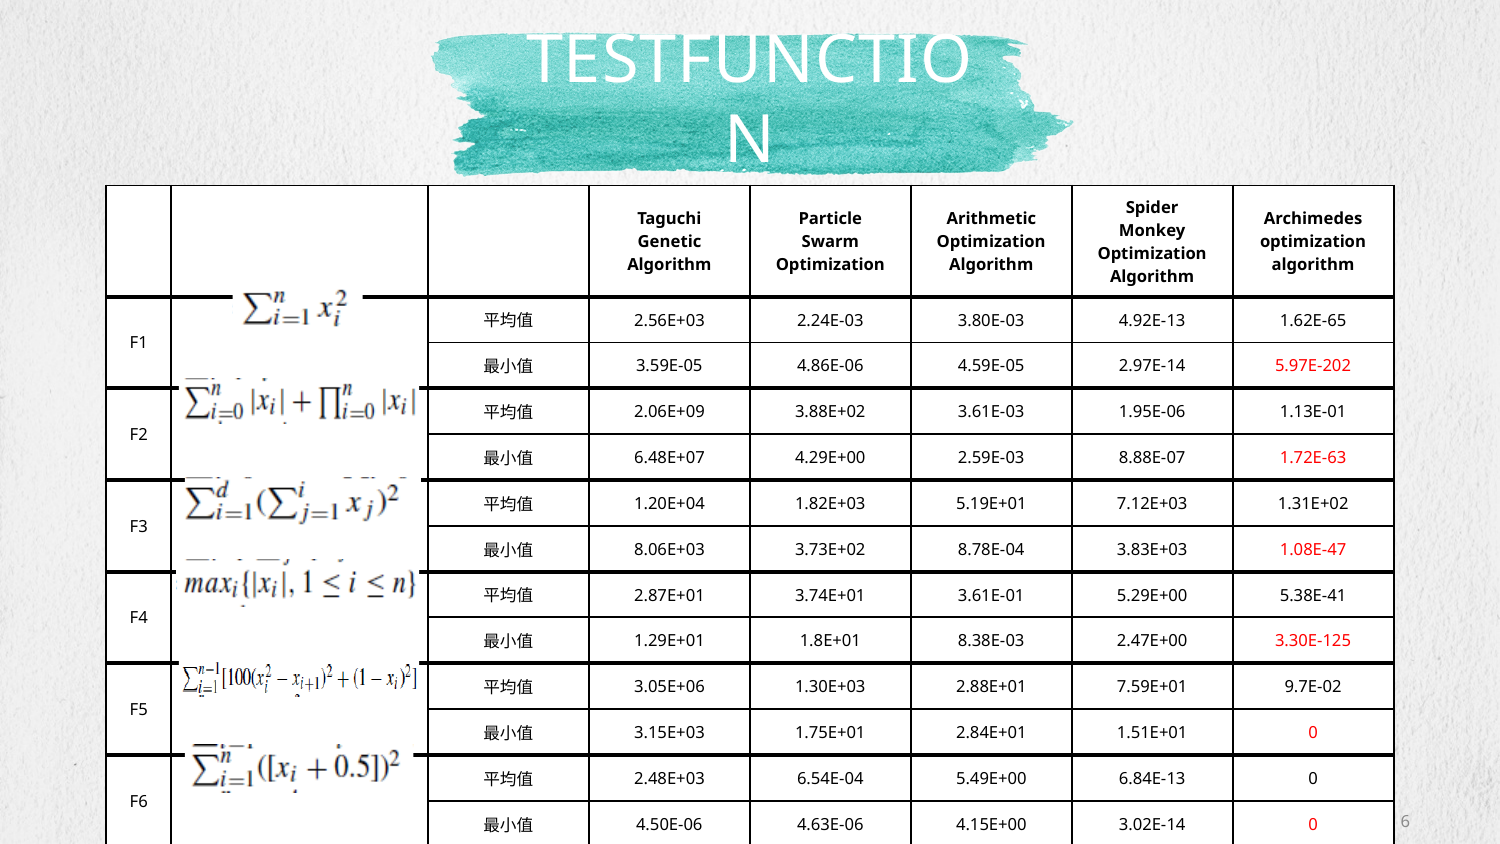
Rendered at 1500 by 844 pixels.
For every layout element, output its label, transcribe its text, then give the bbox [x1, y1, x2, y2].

table_cell F1 [107, 299, 170, 386]
table_cell 8.78E-04 [912, 527, 1071, 570]
table_cell 2.06E+09 [590, 390, 749, 433]
table_cell 3.74E+01 [751, 574, 910, 616]
table_header [107, 186, 170, 295]
table_cell 5.29E+00 [1073, 574, 1232, 616]
table_cell 3.15E+03 [590, 710, 749, 753]
table_cell 4.92E-13 [1073, 299, 1232, 342]
table_cell 最小值 [429, 802, 588, 844]
table_cell 4.29E+00 [751, 435, 910, 478]
table_header Particle Swarm Optimization [751, 186, 910, 295]
table_cell 3.02E-14 [1073, 802, 1232, 844]
table_header Archimedes optimization algorithm [1234, 186, 1393, 295]
table_cell 最小值 [429, 618, 588, 661]
table_cell 平均值 [429, 299, 588, 342]
picture [178, 378, 420, 427]
table_cell 8.88E-07 [1073, 435, 1232, 478]
table_cell 1.51E+01 [1073, 710, 1232, 753]
table_cell 1.08E-47 [1234, 527, 1393, 570]
table_cell F2 [107, 390, 170, 478]
table_cell 2.56E+03 [590, 299, 749, 342]
picture [184, 743, 414, 804]
table_cell 4.59E-05 [912, 343, 1071, 386]
table_cell [172, 665, 427, 753]
table_cell 2.87E+01 [590, 574, 749, 616]
table_cell 2.24E-03 [751, 299, 910, 342]
table_cell 1.95E-06 [1073, 390, 1232, 433]
table_cell 1.82E+03 [751, 482, 910, 525]
table_cell 5.49E+00 [912, 757, 1071, 800]
table_cell 3.61E-01 [912, 574, 1071, 616]
table_cell 0 [1234, 802, 1393, 844]
table_cell 平均值 [429, 482, 588, 525]
table_cell 4.15E+00 [912, 802, 1071, 844]
picture [178, 659, 420, 698]
table_cell F6 [107, 757, 170, 844]
table_header Arithmetic Optimization Algorithm [912, 186, 1071, 295]
table_cell 3.61E-03 [912, 390, 1071, 433]
table_cell F3 [107, 482, 170, 570]
table_cell [172, 299, 427, 386]
picture [232, 283, 363, 332]
table_cell 3.83E+03 [1073, 527, 1232, 570]
table_cell 7.12E+03 [1073, 482, 1232, 525]
picture [175, 559, 420, 608]
table_cell 1.8E+01 [751, 618, 910, 661]
table_cell 6.54E-04 [751, 757, 910, 800]
table_cell 最小值 [429, 435, 588, 478]
table_cell 5.97E-202 [1234, 343, 1393, 386]
slide_number 16 [1395, 799, 1425, 844]
table_cell 3.80E-03 [912, 299, 1071, 342]
table_cell 3.73E+02 [751, 527, 910, 570]
table_cell 2.48E+03 [590, 757, 749, 800]
table_cell 0 [1234, 757, 1393, 800]
table_cell 1.30E+03 [751, 665, 910, 708]
table_cell [172, 757, 427, 844]
table_cell F5 [107, 665, 170, 753]
table_cell 8.06E+03 [590, 527, 749, 570]
table_cell 1.62E-65 [1234, 299, 1393, 342]
table_cell 1.31E+02 [1234, 482, 1393, 525]
table_cell 2.88E+01 [912, 665, 1071, 708]
table_cell 2.47E+00 [1073, 618, 1232, 661]
table_cell F4 [107, 574, 170, 661]
table_cell 8.38E-03 [912, 618, 1071, 661]
table_cell 平均值 [429, 757, 588, 800]
table_cell 1.72E-63 [1234, 435, 1393, 478]
table_cell 3.05E+06 [590, 665, 749, 708]
table_cell 1.20E+04 [590, 482, 749, 525]
table_cell 2.97E-14 [1073, 343, 1232, 386]
table_cell 7.59E+01 [1073, 665, 1232, 708]
table_cell 1.75E+01 [751, 710, 910, 753]
table_cell [172, 574, 427, 661]
table_cell 最小值 [429, 527, 588, 570]
table_cell [172, 482, 427, 570]
table_cell 最小值 [429, 343, 588, 386]
table_header Taguchi Genetic Algorithm [590, 186, 749, 295]
table_header [429, 186, 588, 295]
table_cell 2.59E-03 [912, 435, 1071, 478]
table_header Spider Monkey Optimization Algorithm [1073, 186, 1232, 295]
table_cell 3.59E-05 [590, 343, 749, 386]
picture [184, 476, 422, 525]
table_cell 3.30E-125 [1234, 618, 1393, 661]
table_cell 平均值 [429, 390, 588, 433]
table_cell 4.63E-06 [751, 802, 910, 844]
title testfunction [520, 37, 980, 154]
table_cell 5.19E+01 [912, 482, 1071, 525]
table_cell 3.88E+02 [751, 390, 910, 433]
table_cell 4.50E-06 [590, 802, 749, 844]
table_cell 最小值 [429, 710, 588, 753]
table_cell 6.48E+07 [590, 435, 749, 478]
table_cell 平均值 [429, 574, 588, 616]
table_cell 1.29E+01 [590, 618, 749, 661]
table_cell 9.7E-02 [1234, 665, 1393, 708]
table_cell 1.13E-01 [1234, 390, 1393, 433]
table_cell 平均值 [429, 665, 588, 708]
picture [0, 0, 1500, 844]
table_cell 6.84E-13 [1073, 757, 1232, 800]
table_cell [172, 390, 427, 478]
table_header [172, 186, 427, 295]
table_cell 2.84E+01 [912, 710, 1071, 753]
table_cell 4.86E-06 [751, 343, 910, 386]
table_cell 5.38E-41 [1234, 574, 1393, 616]
table_cell 0 [1234, 710, 1393, 753]
